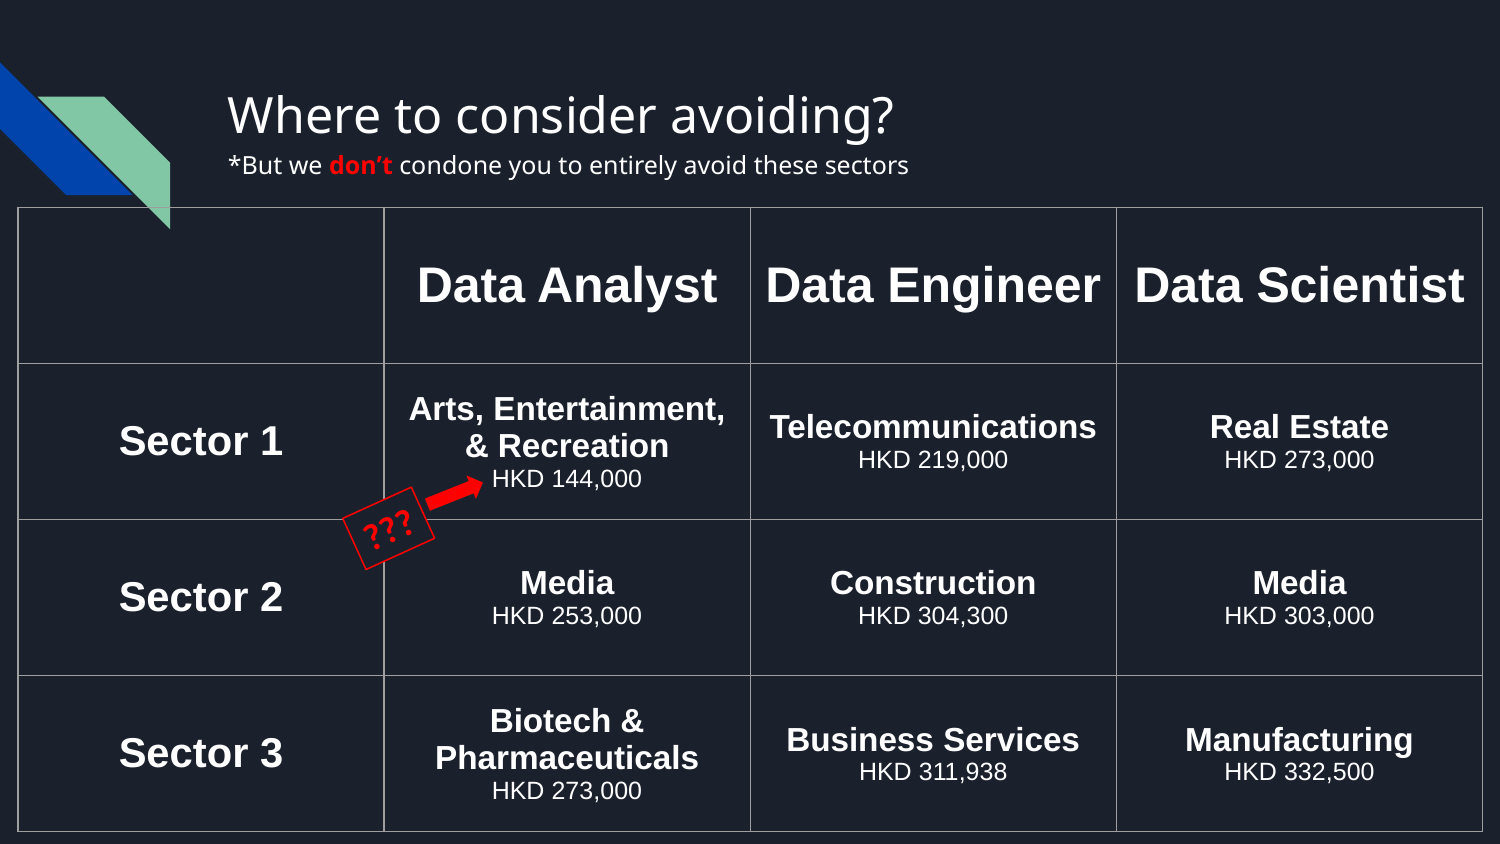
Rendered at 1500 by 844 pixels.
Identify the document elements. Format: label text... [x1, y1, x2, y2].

table_cell Business Services HKD 311,938 [751, 676, 1116, 831]
table_cell Sector 1 [19, 364, 383, 519]
table_header [19, 208, 383, 363]
text_box ??? [342, 487, 435, 570]
table_cell Real Estate HKD 273,000 [1117, 364, 1482, 519]
table_cell Manufacturing HKD 332,500 [1117, 676, 1482, 831]
table_cell Media HKD 253,000 [385, 520, 750, 675]
table_cell Biotech & Pharmaceuticals HKD 273,000 [385, 676, 750, 831]
table_cell Arts, Entertainment, & Recreation HKD 144,000 [385, 364, 750, 519]
table_header Data Scientist [1117, 208, 1482, 363]
title Where to consider avoiding? *But we don’t condone you to entirely avoid these sectors [212, 64, 1368, 207]
table_cell Telecommunications HKD 219,000 [751, 364, 1116, 519]
table_cell Construction HKD 304,300 [751, 520, 1116, 675]
table_cell Sector 3 [19, 676, 383, 831]
text_box [423, 473, 485, 513]
table_header Data Engineer [751, 208, 1116, 363]
table_cell Sector 2 [19, 520, 383, 675]
table_header Data Analyst [385, 208, 750, 363]
table_cell Media HKD 303,000 [1117, 520, 1482, 675]
